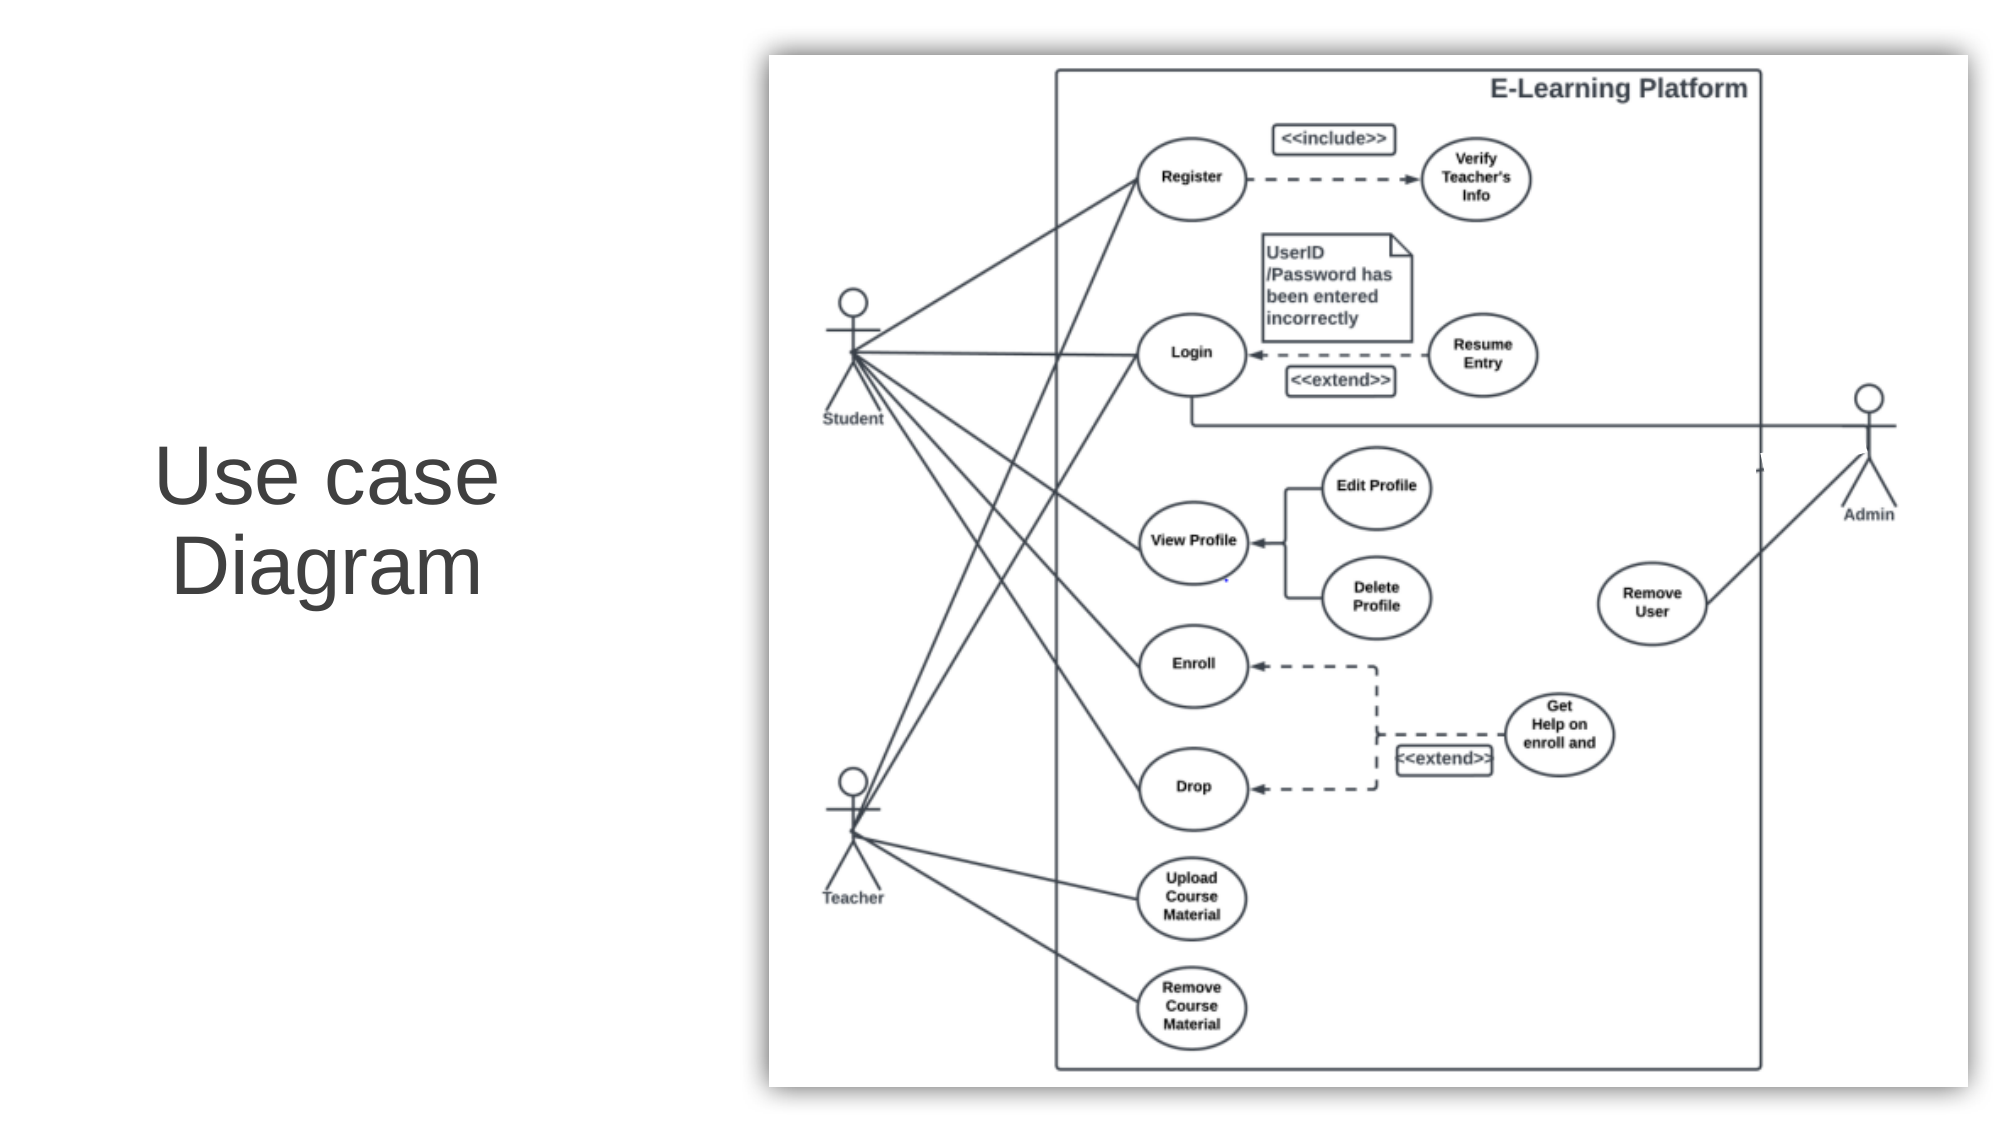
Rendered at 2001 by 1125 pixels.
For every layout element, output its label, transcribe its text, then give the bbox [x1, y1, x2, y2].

list Use case Diagram [0, 205, 655, 840]
picture [769, 55, 1968, 1087]
